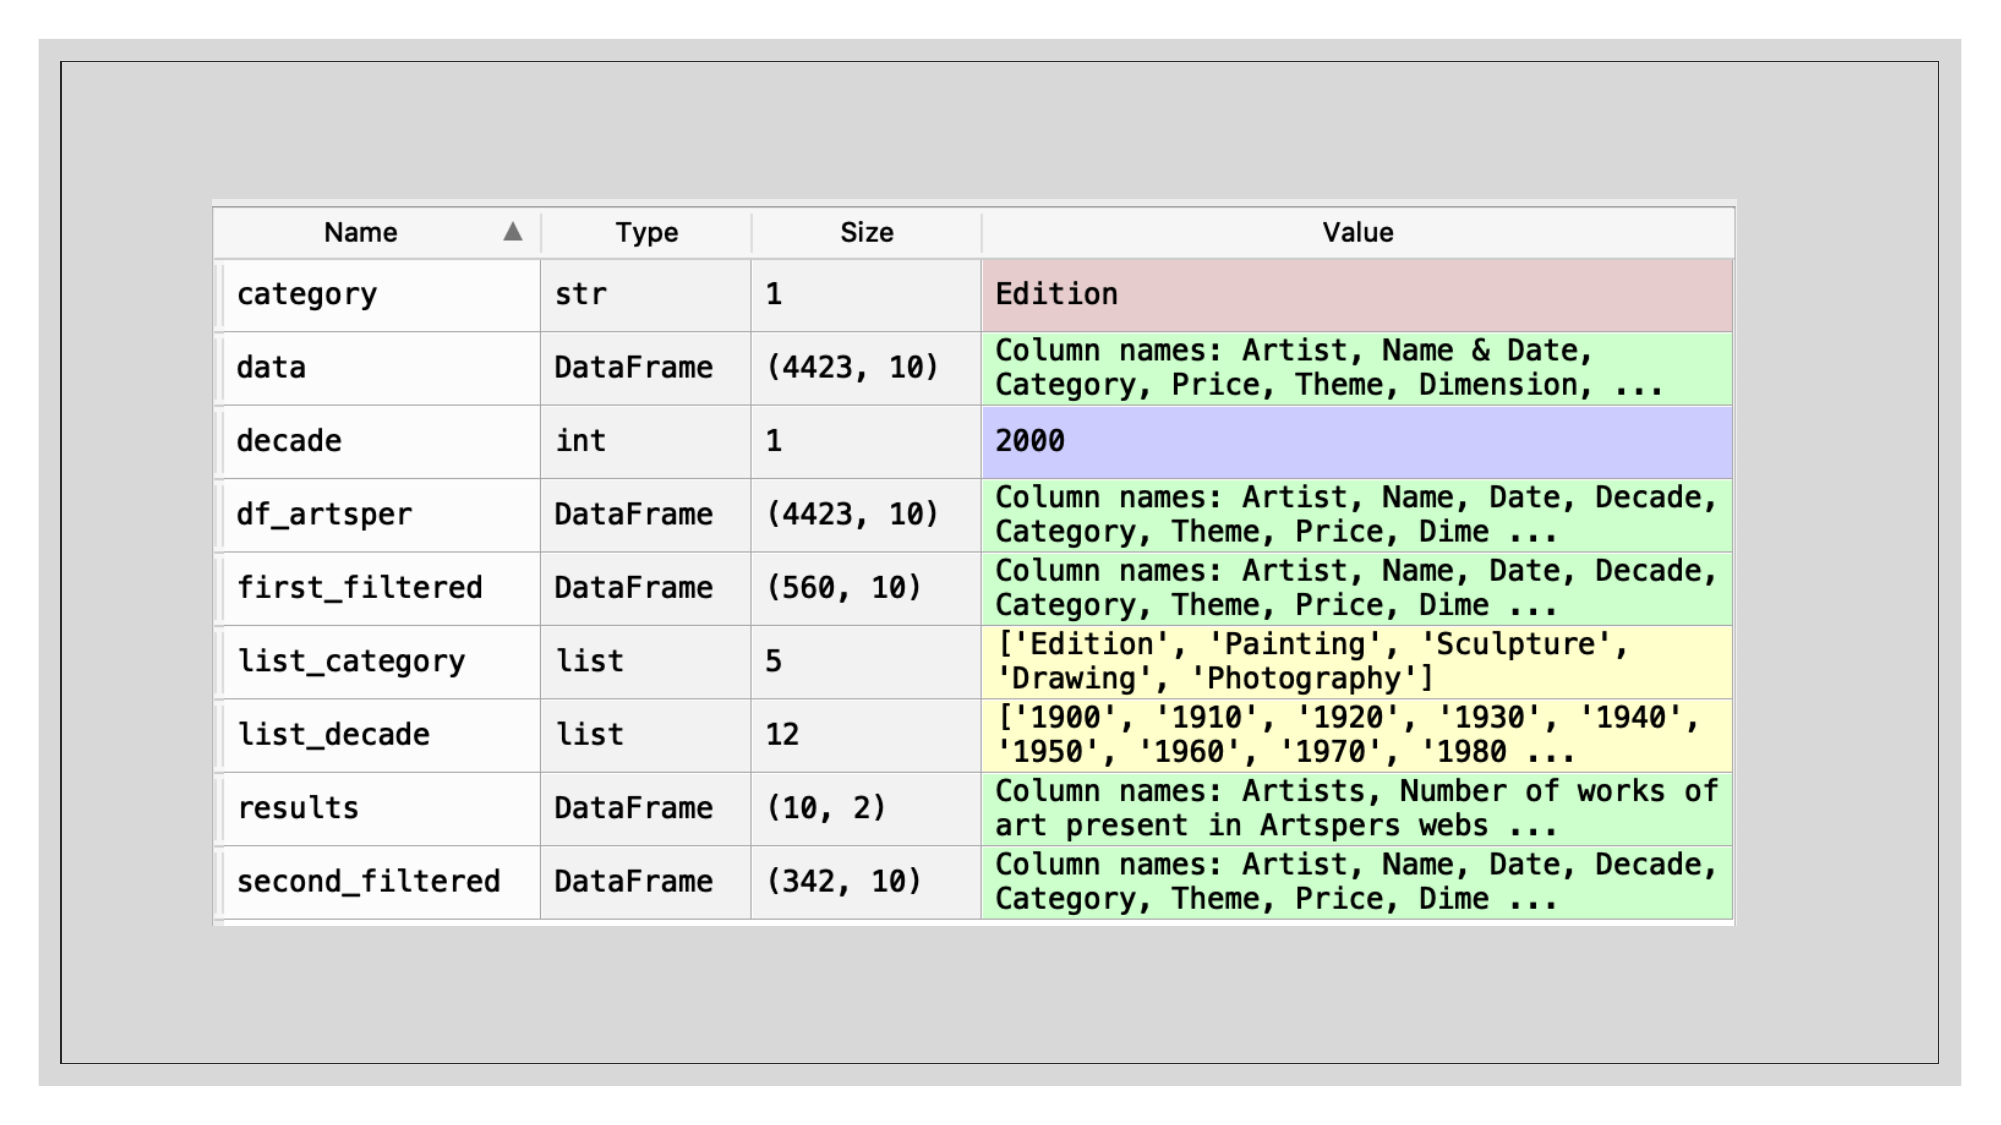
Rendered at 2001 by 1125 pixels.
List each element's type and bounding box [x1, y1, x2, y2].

list [212, 199, 1737, 926]
